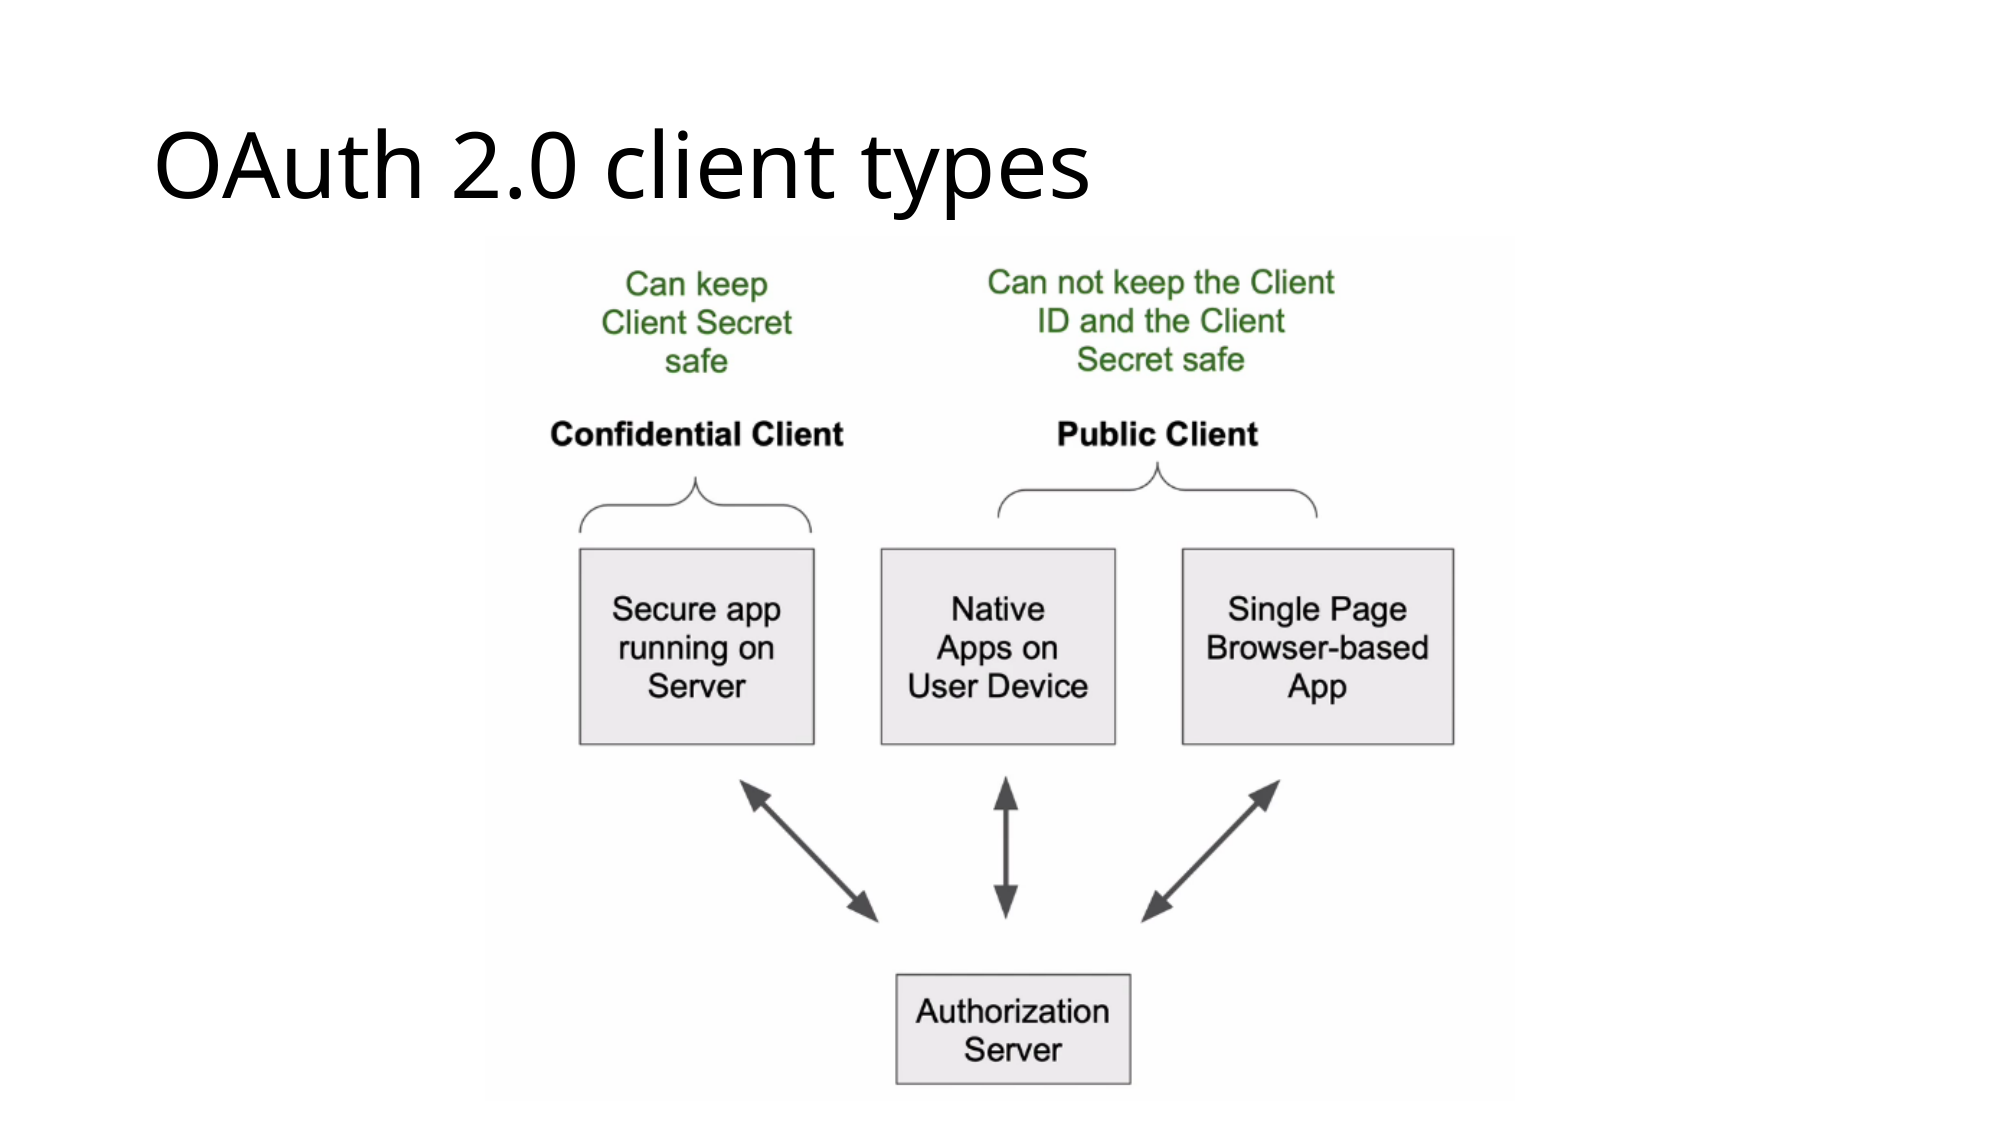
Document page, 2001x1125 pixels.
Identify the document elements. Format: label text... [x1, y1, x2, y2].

title OAuth 2.0 client types [137, 59, 1863, 278]
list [485, 237, 1515, 1101]
